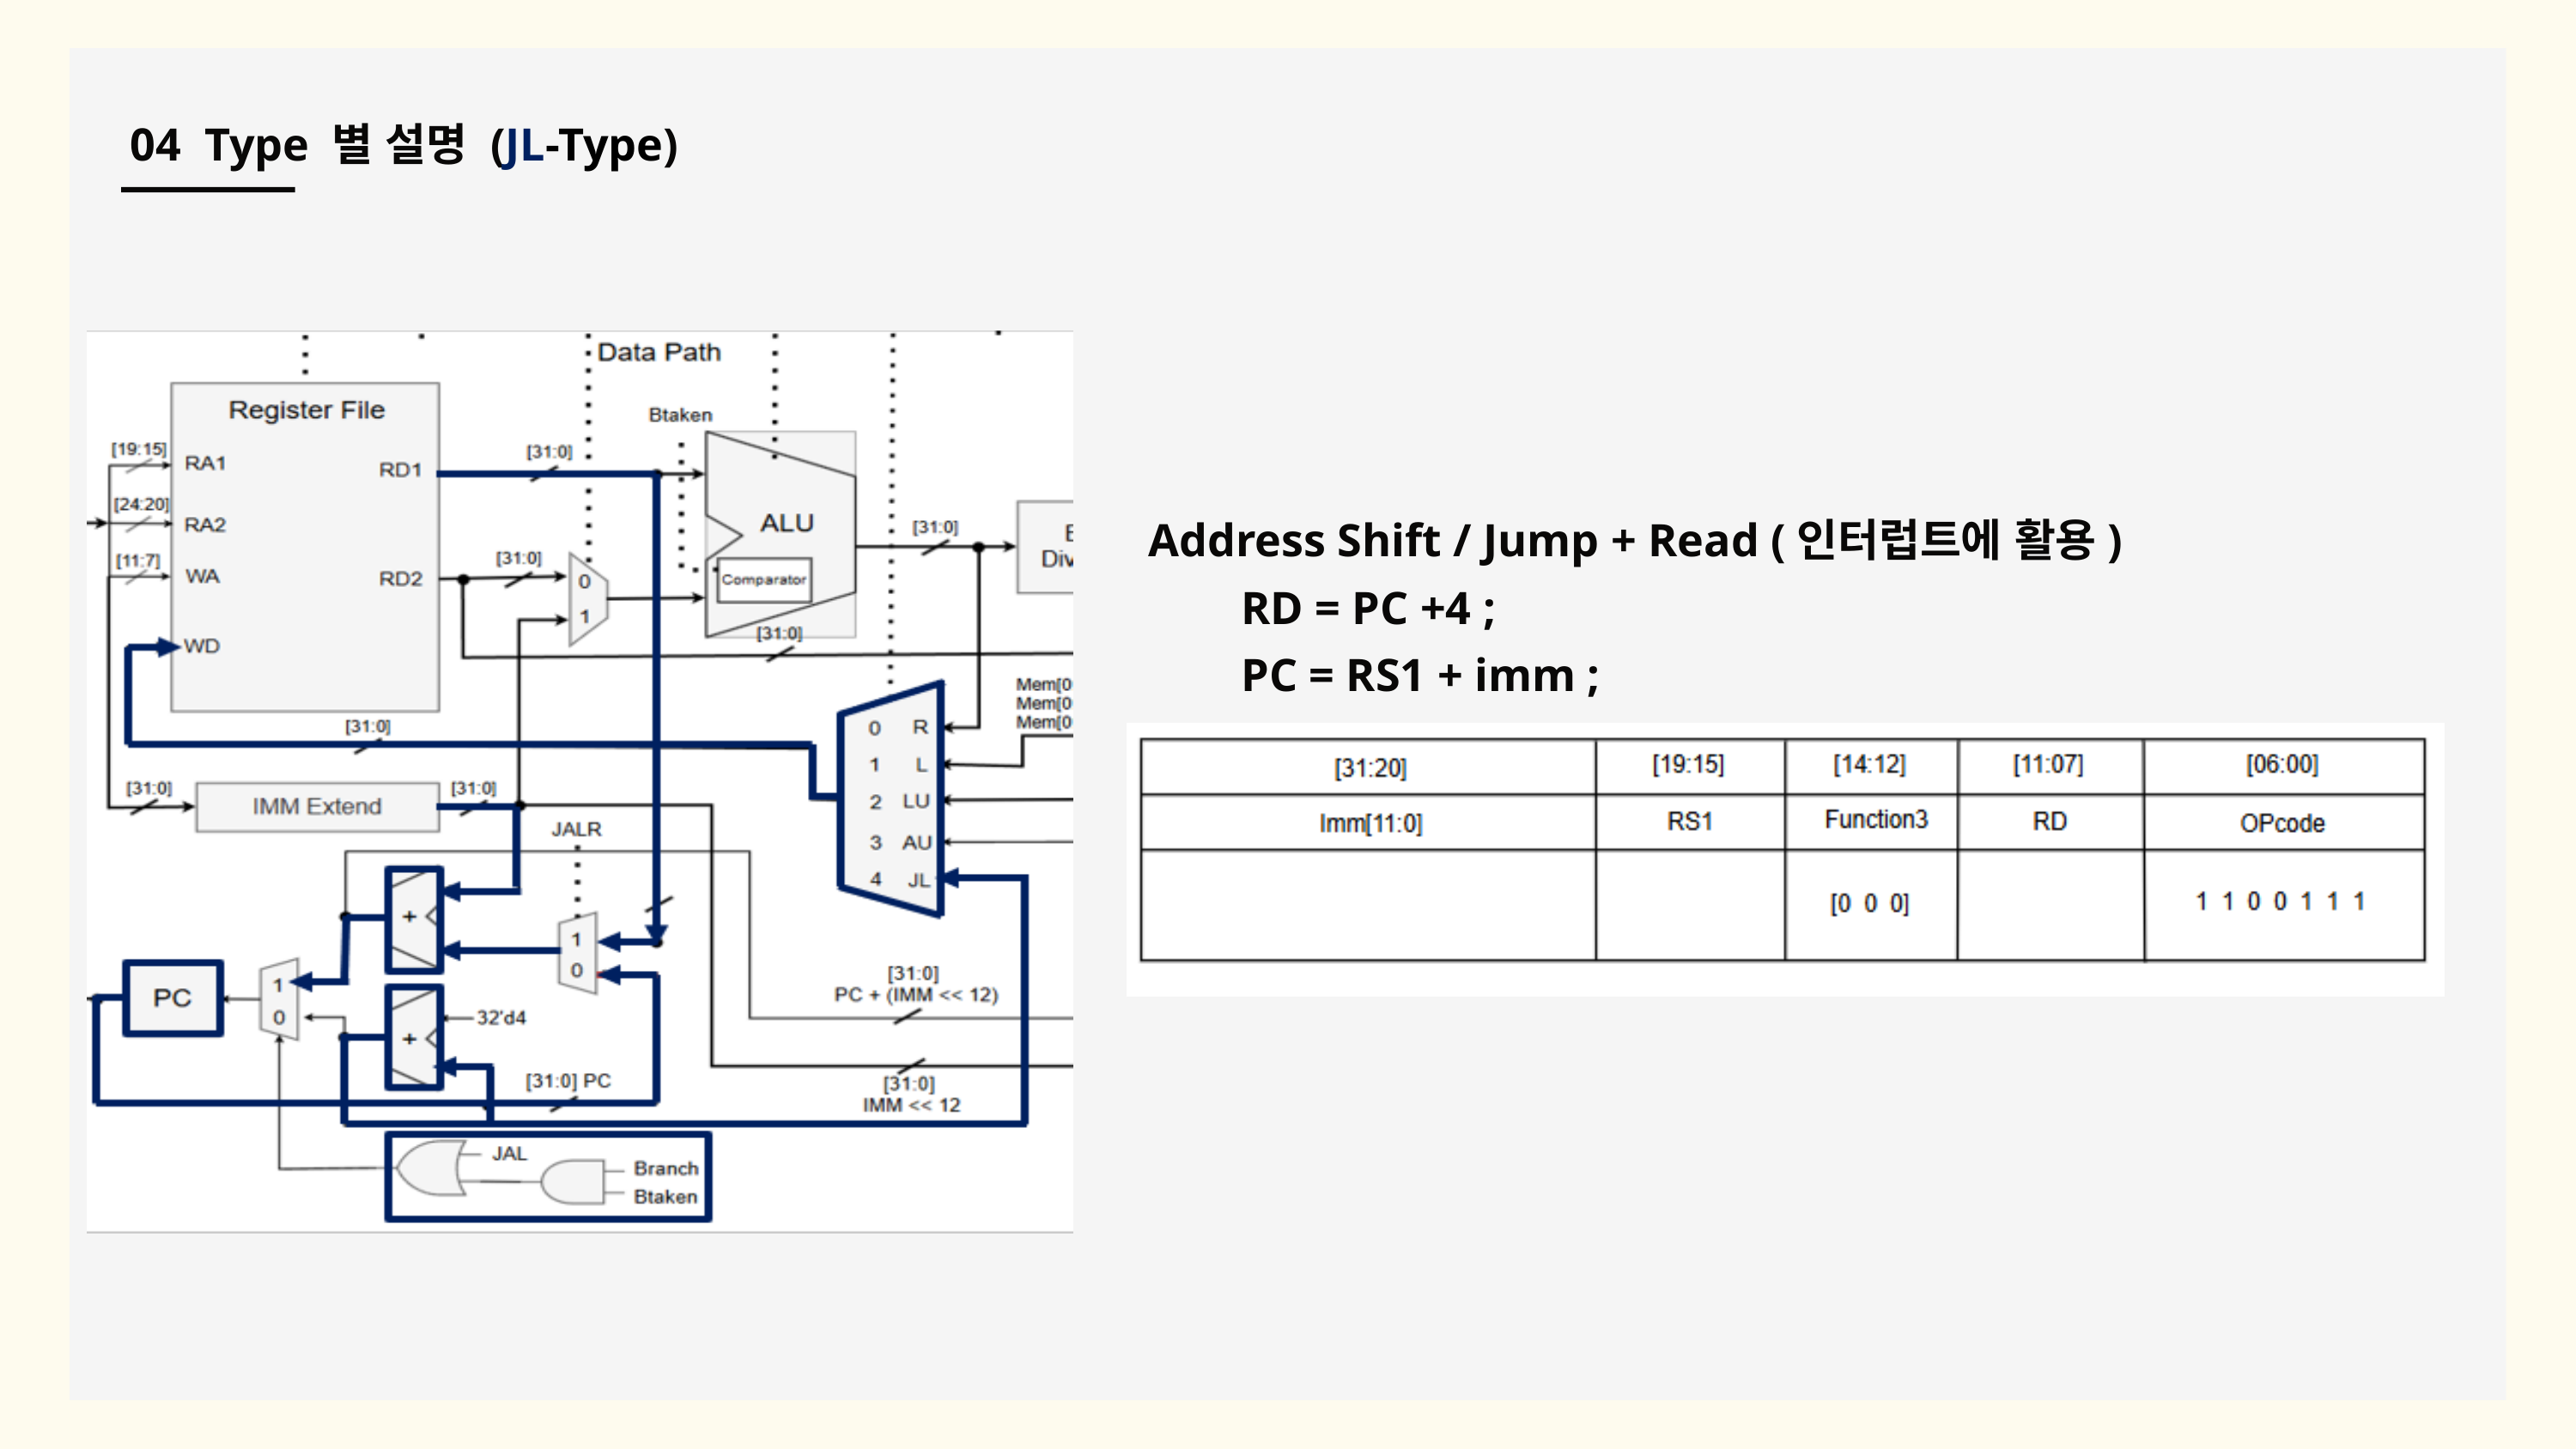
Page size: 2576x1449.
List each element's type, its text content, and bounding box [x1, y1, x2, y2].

text_box [70, 48, 2506, 1401]
text_box Address Shift / Jump + Read (인터럽트에 활용) RD = PC +4 ; PC = RS1 + imm ; [1148, 499, 2178, 700]
picture [87, 330, 1074, 1234]
picture [1127, 722, 2445, 997]
text_box 04 Type 별 설명 (JL-Type) [130, 107, 848, 171]
